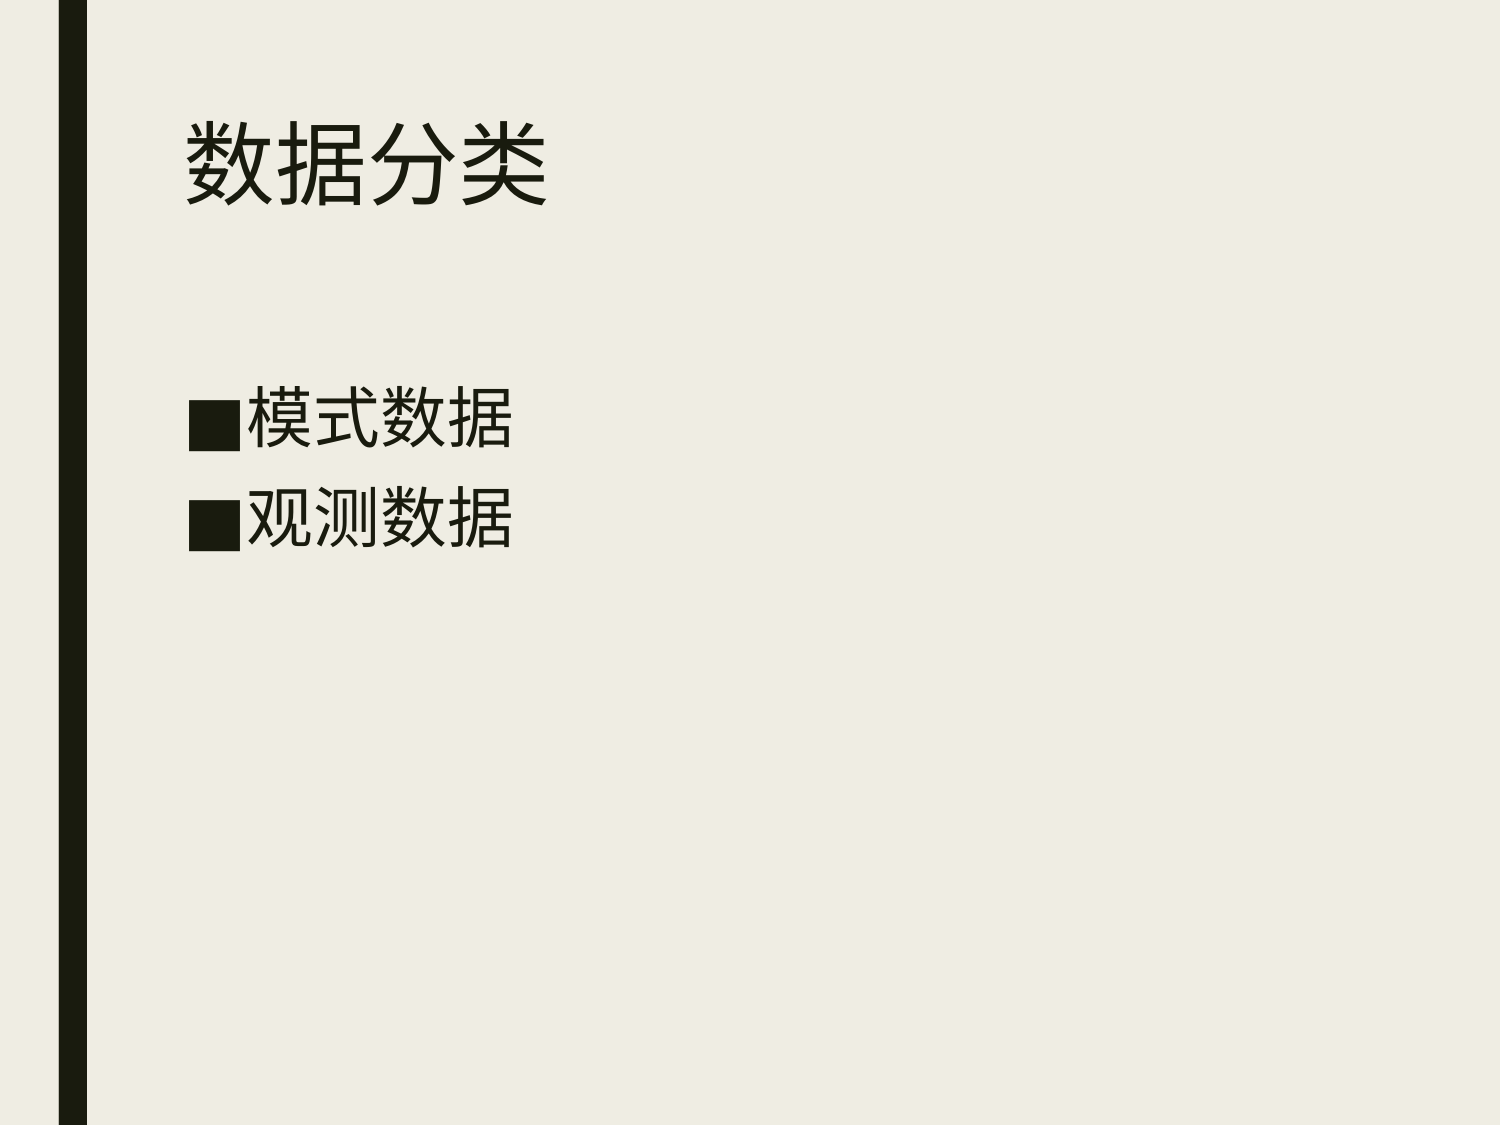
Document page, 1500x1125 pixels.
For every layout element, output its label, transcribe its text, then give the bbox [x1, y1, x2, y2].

list 模式数据 观测数据 [168, 375, 1351, 963]
title 数据分类 [168, 112, 1351, 357]
